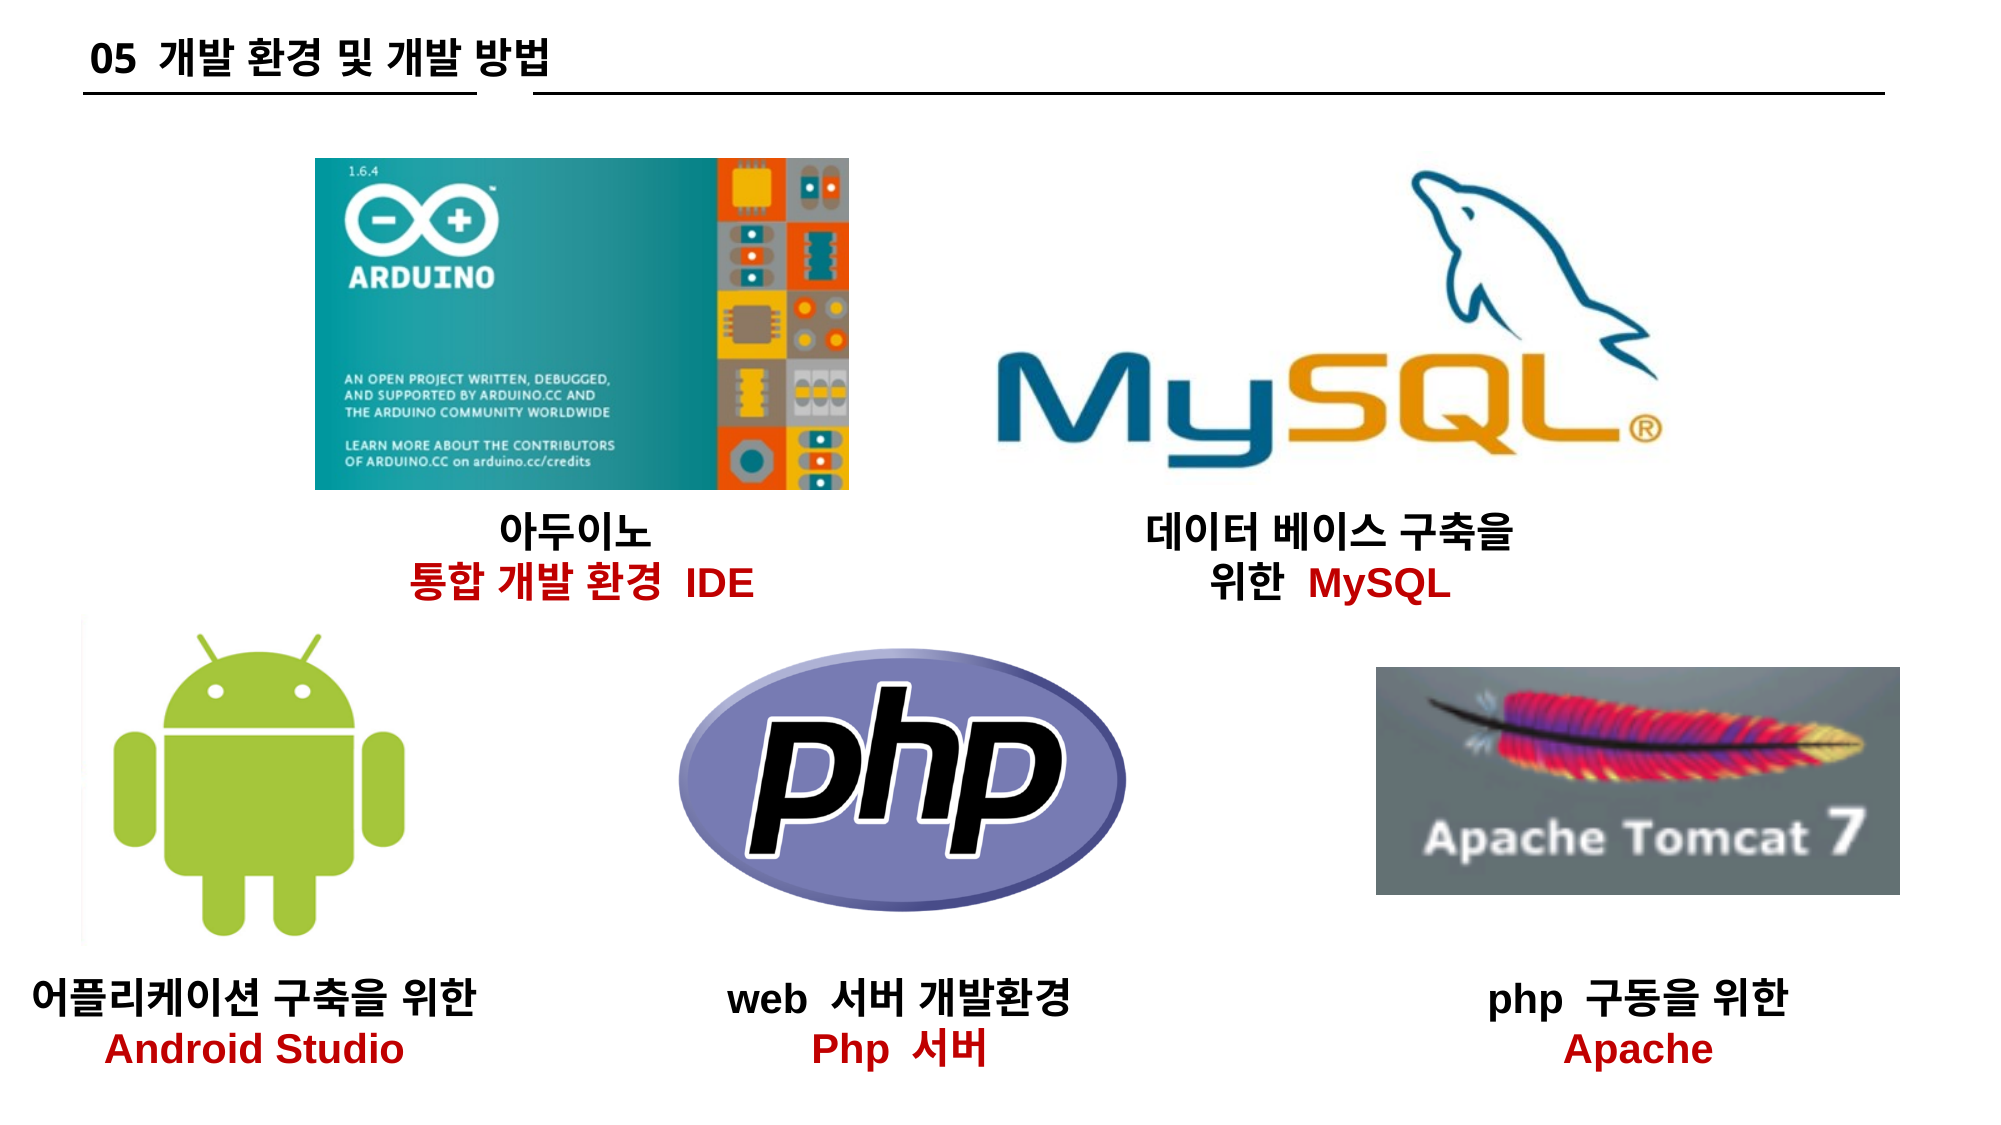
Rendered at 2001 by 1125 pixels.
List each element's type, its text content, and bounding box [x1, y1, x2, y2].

picture [672, 641, 1132, 919]
text_box 05 개발 환경 및 개발 방법 [74, 24, 579, 89]
text_box 어플리케이션 구축을 위한 Android Studio [0, 964, 525, 1080]
picture [315, 158, 849, 490]
picture [976, 151, 1685, 485]
picture [1376, 667, 1900, 895]
text_box php 구동을 위한 Apache [1411, 964, 1866, 1080]
text_box web 서버 개발환경 Php 서버 [672, 964, 1128, 1080]
text_box 아두이노 통합 개발 환경 IDE [373, 498, 791, 613]
picture [81, 614, 428, 946]
text_box 데이터 베이스 구축을 위한 MySQL [1103, 498, 1558, 613]
